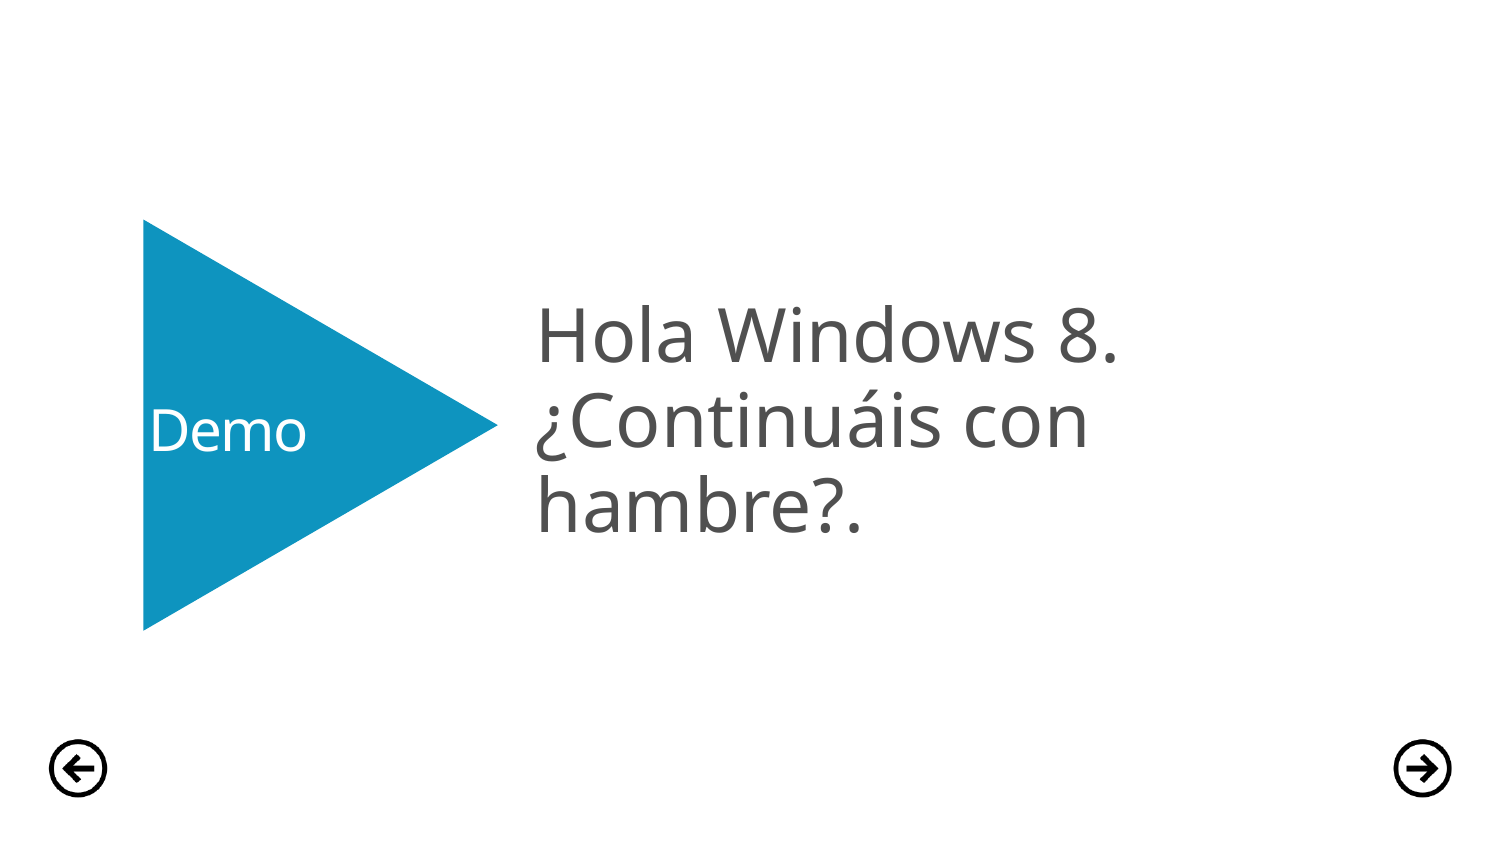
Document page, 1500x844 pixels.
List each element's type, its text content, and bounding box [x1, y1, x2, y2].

picture [1392, 738, 1452, 798]
text_box Demo [142, 218, 499, 632]
picture [48, 738, 108, 798]
list Hola Windows 8. ¿Continuáis con hambre?. [513, 315, 1459, 529]
